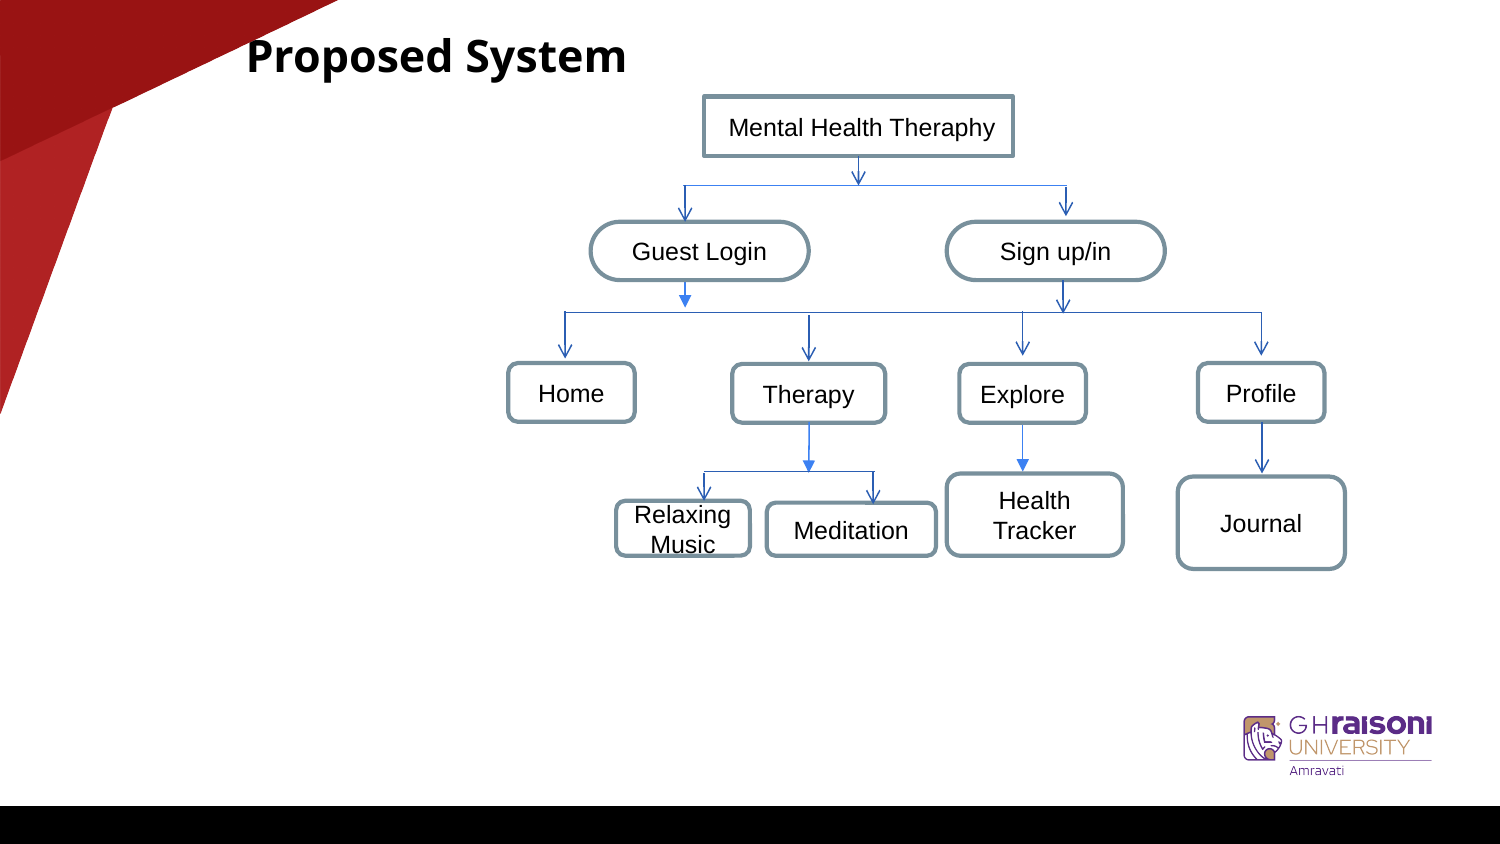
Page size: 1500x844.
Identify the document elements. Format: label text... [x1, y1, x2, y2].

picture [1207, 697, 1467, 793]
text_box Mental Health Theraphy [702, 94, 1015, 158]
text_box Guest Login [588, 219, 811, 283]
text_box Health Tracker [944, 471, 1126, 558]
text_box Home [506, 360, 637, 424]
title Proposed System [343, 12, 775, 97]
text_box Relaxing Music [614, 498, 753, 558]
text_box Explore [957, 361, 1089, 425]
text_box Profile [1195, 360, 1327, 424]
text_box Sign up/in [944, 219, 1167, 283]
text_box Journal [1175, 474, 1348, 572]
text_box Therapy [730, 361, 888, 425]
text_box Meditation [764, 500, 939, 558]
picture [0, 0, 340, 414]
text_box [0, 806, 1500, 844]
